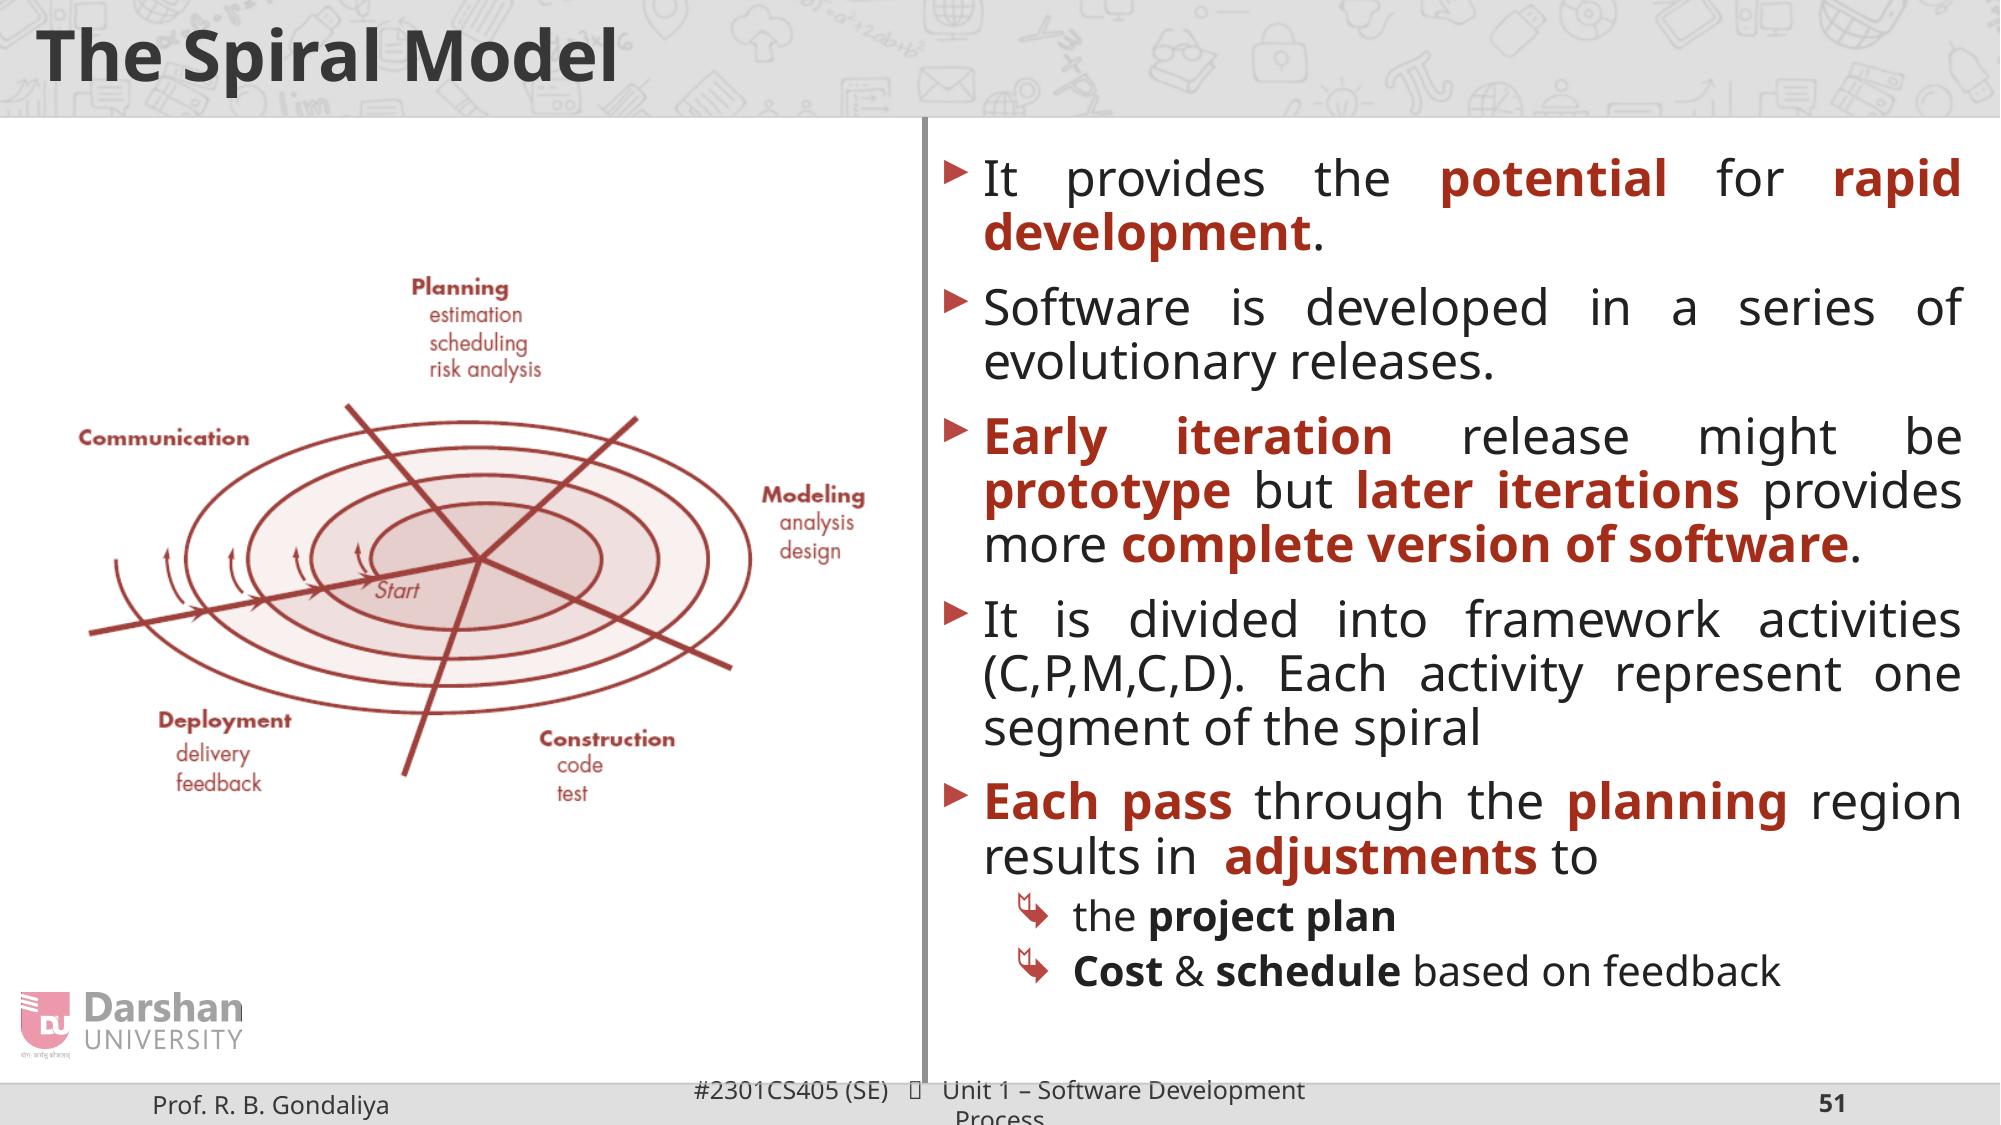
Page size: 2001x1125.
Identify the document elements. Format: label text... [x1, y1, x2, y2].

text_box Modeling [21, 992, 242, 1059]
picture [37, 260, 892, 826]
title The Spiral Model [0, 0, 2000, 117]
list It provides the potential for rapid development. Software is developed in a series of evolutionary releases. Early iteration release might be prototype but later iterations provides more complete version of software. It is divided into framework activities (C,P,M,C,D). Each activity represent one segment of the spiral Each pass through the planning region results in adjustments to the project plan Cost & schedule based on feedback [928, 146, 1979, 1064]
